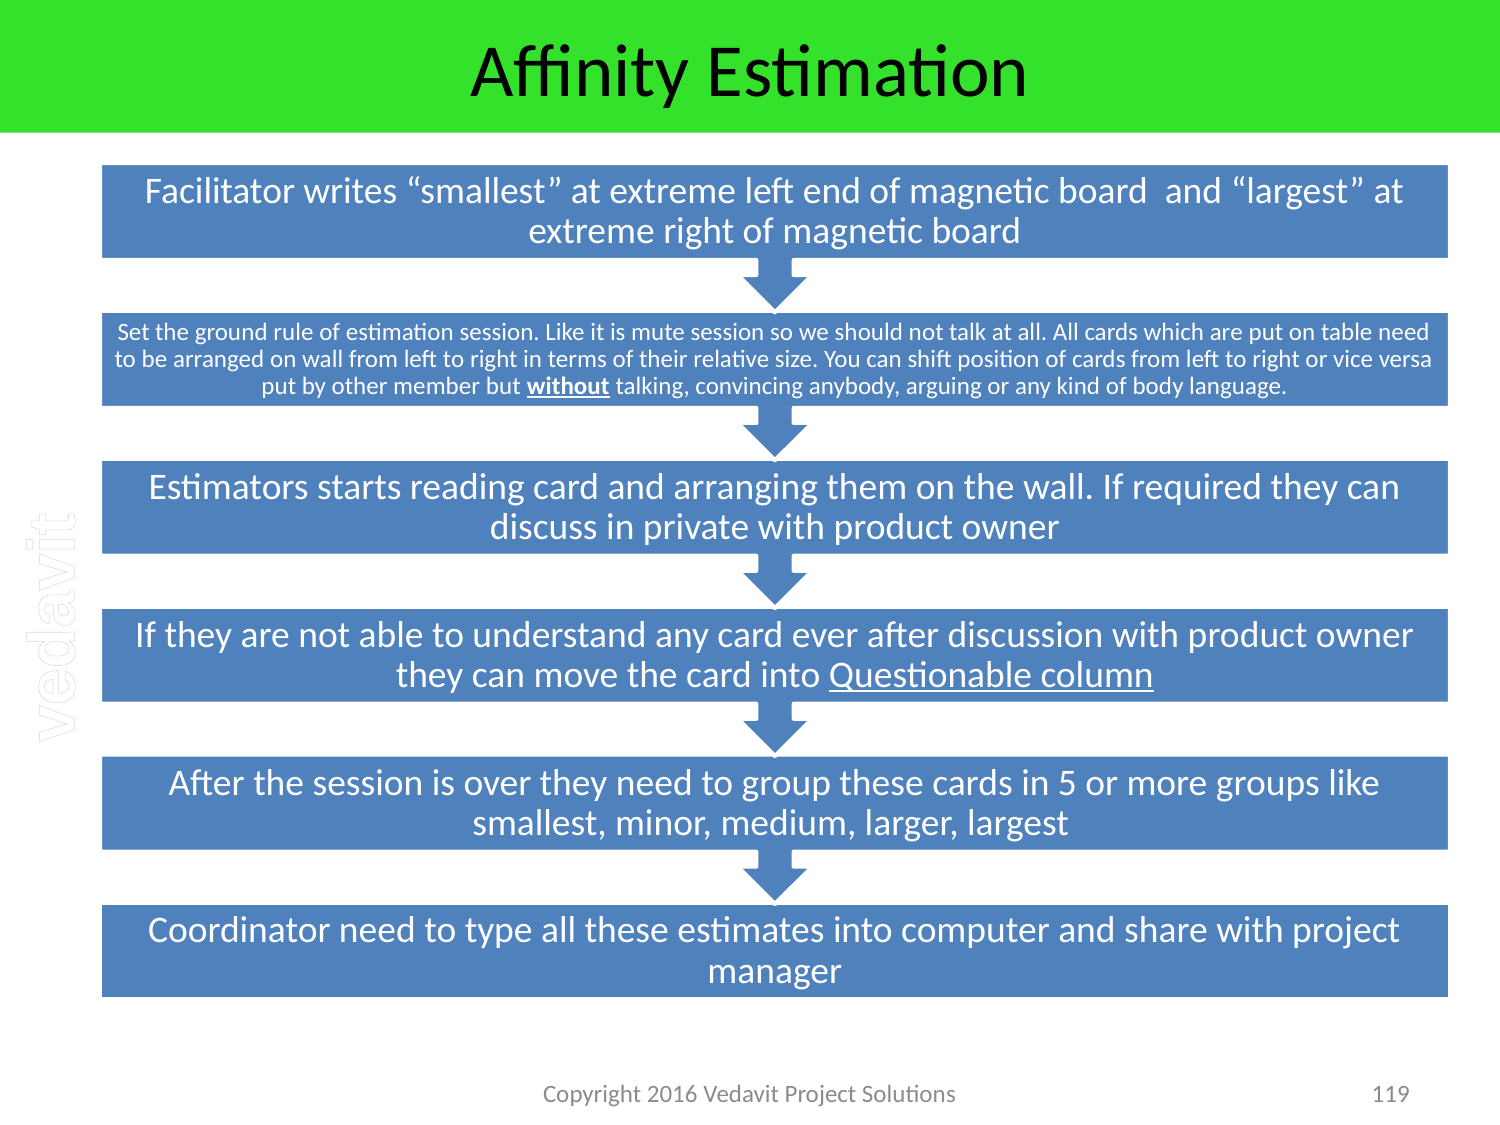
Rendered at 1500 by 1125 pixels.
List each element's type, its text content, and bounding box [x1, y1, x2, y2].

footer Copyright 2016 Vedavit Project Solutions [512, 1062, 988, 1123]
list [99, 162, 1451, 1001]
slide_number 119 [1074, 1062, 1425, 1123]
title Affinity Estimation [0, 0, 1500, 133]
